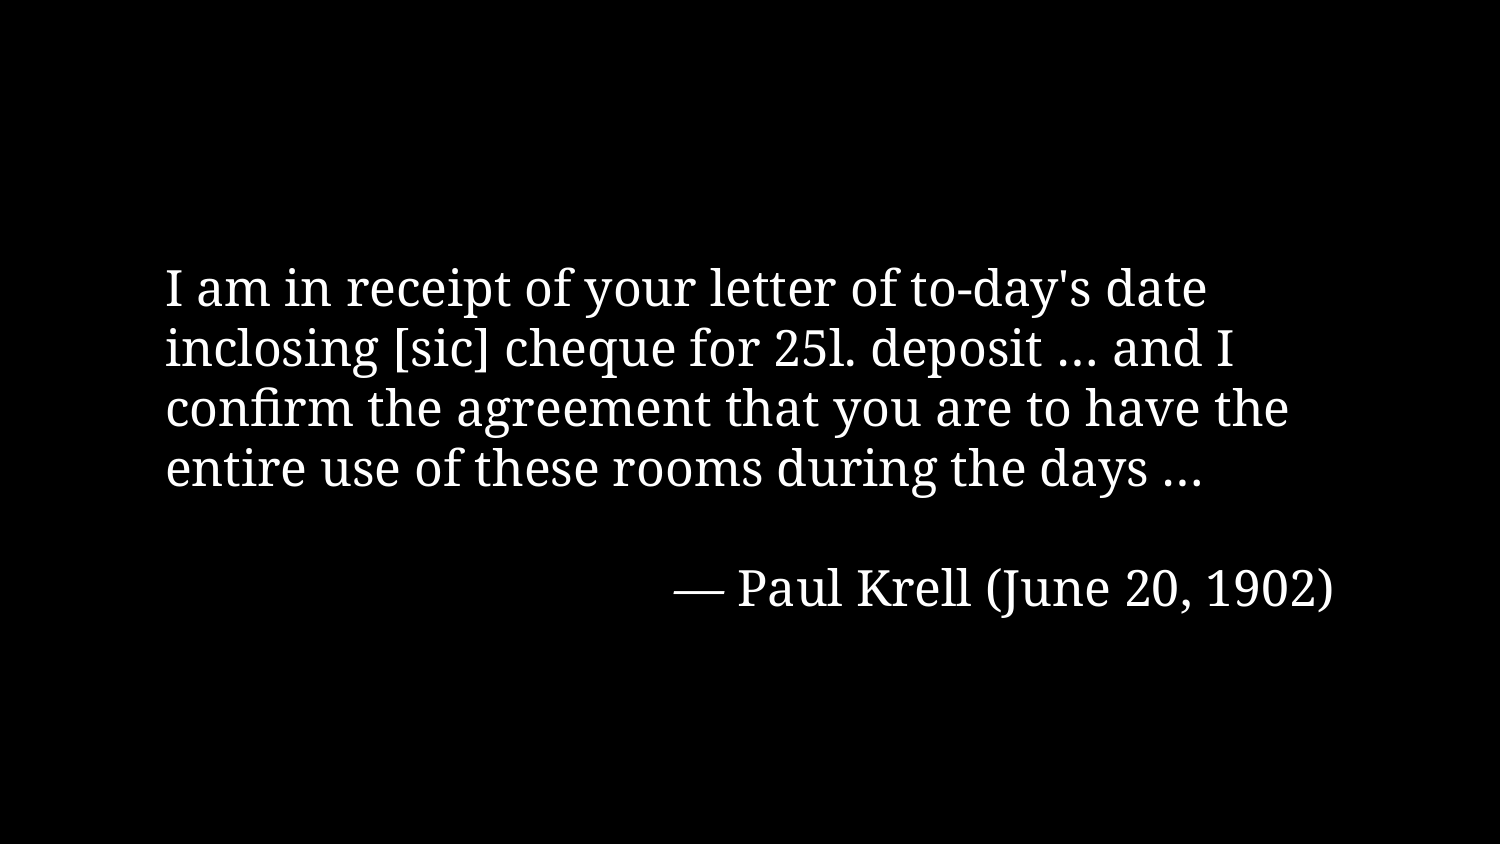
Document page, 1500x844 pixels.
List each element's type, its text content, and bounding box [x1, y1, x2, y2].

text_box I am in receipt of your letter of to-day's date inclosing [sic] cheque for 25l. deposit … and I confirm the agreement that you are to have the entire use of these rooms during the days … — Paul Krell (June 20, 1902) [0, 0, 1500, 631]
